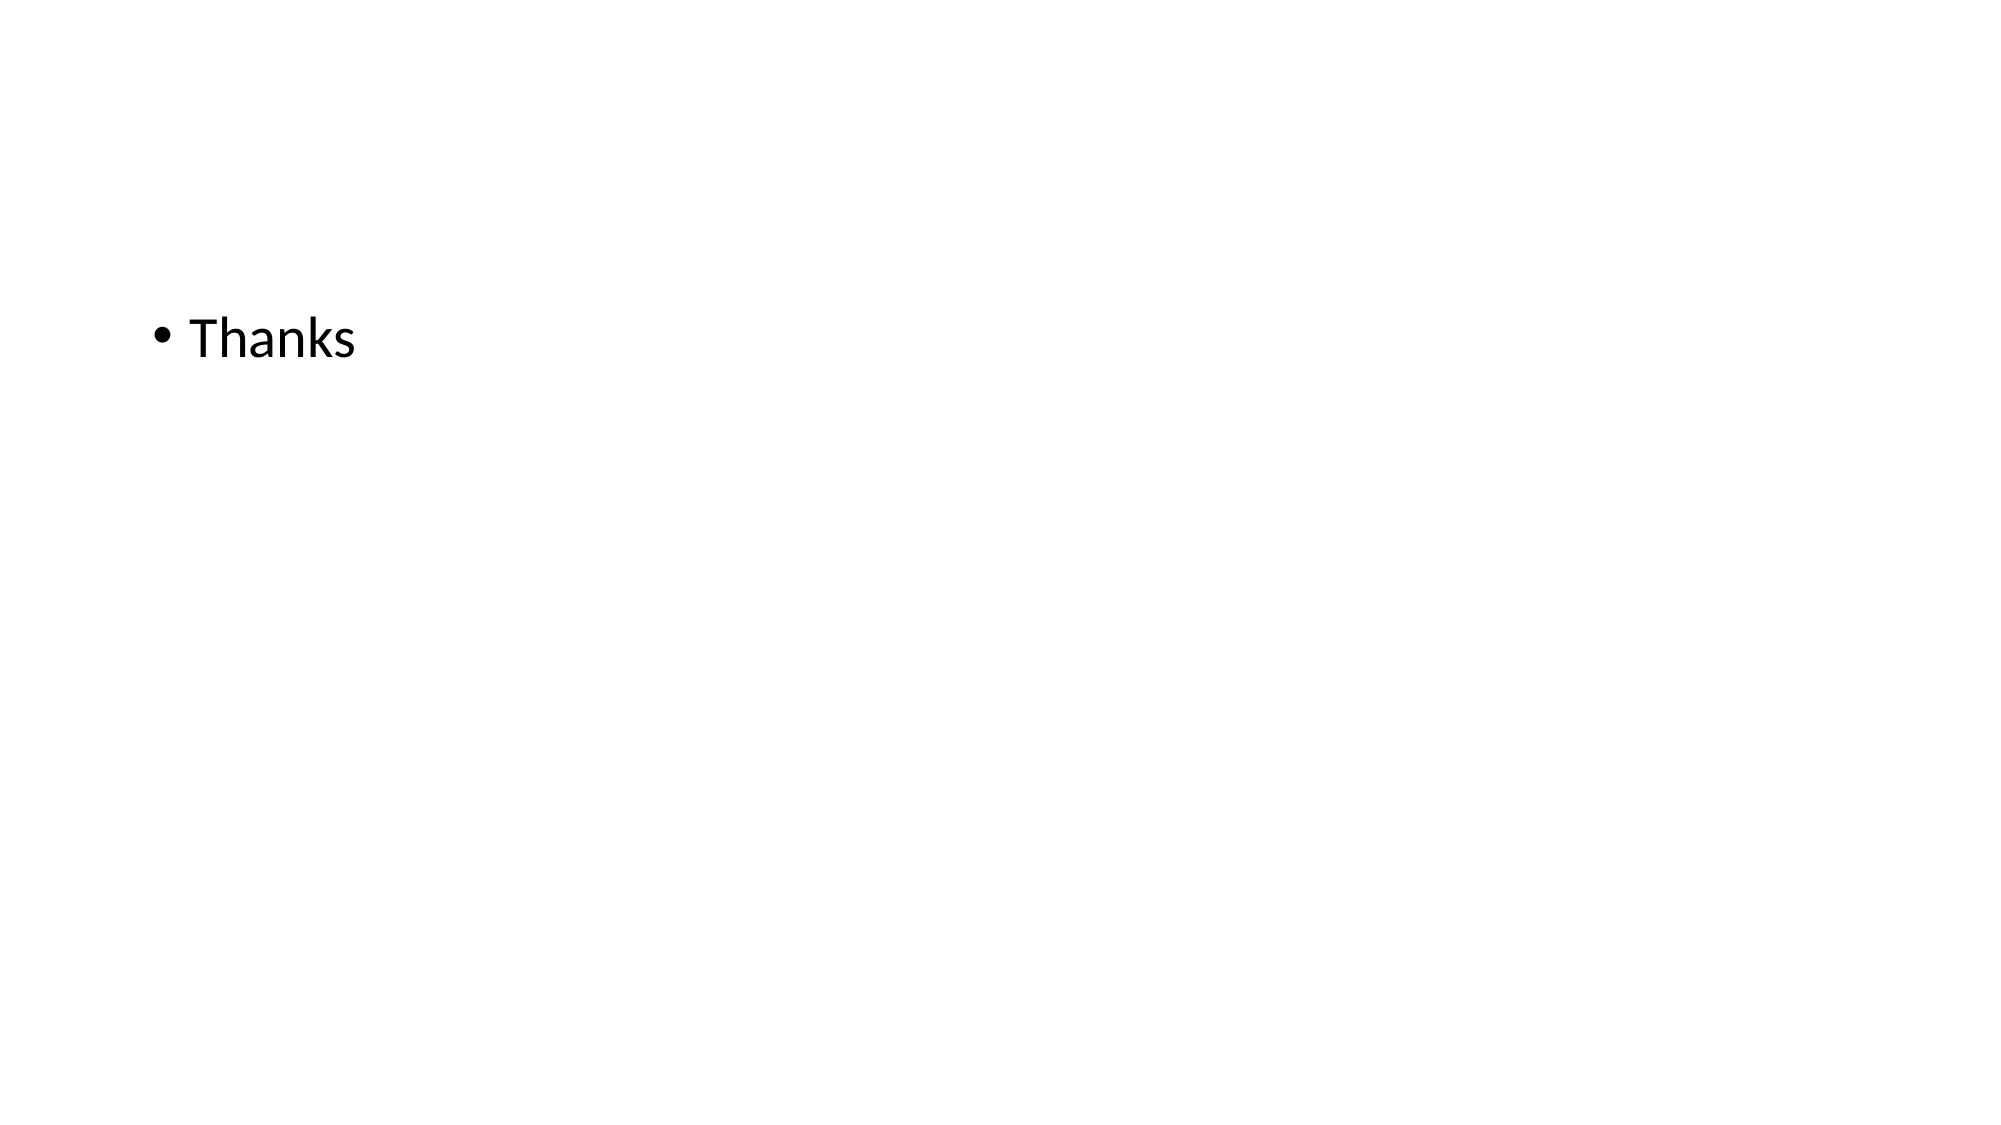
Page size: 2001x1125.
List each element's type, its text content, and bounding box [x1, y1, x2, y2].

list Thanks [137, 299, 1863, 1014]
